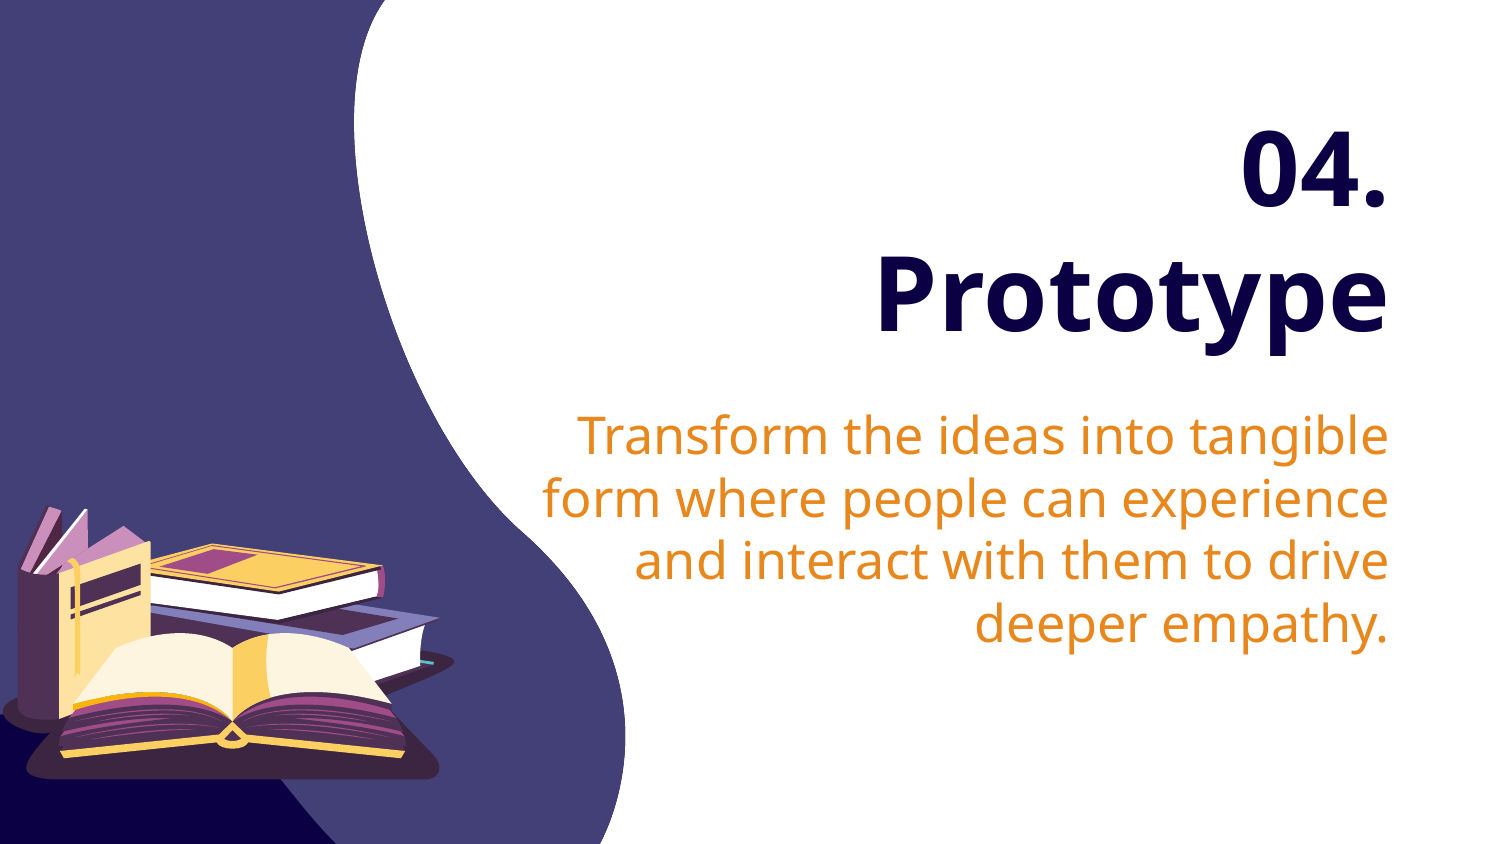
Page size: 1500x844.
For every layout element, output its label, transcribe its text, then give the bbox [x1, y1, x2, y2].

text_box 04. Prototype Transform the ideas into tangible form where people can experience and interact with them to drive deeper empathy. [521, 96, 1390, 659]
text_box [0, 504, 463, 780]
